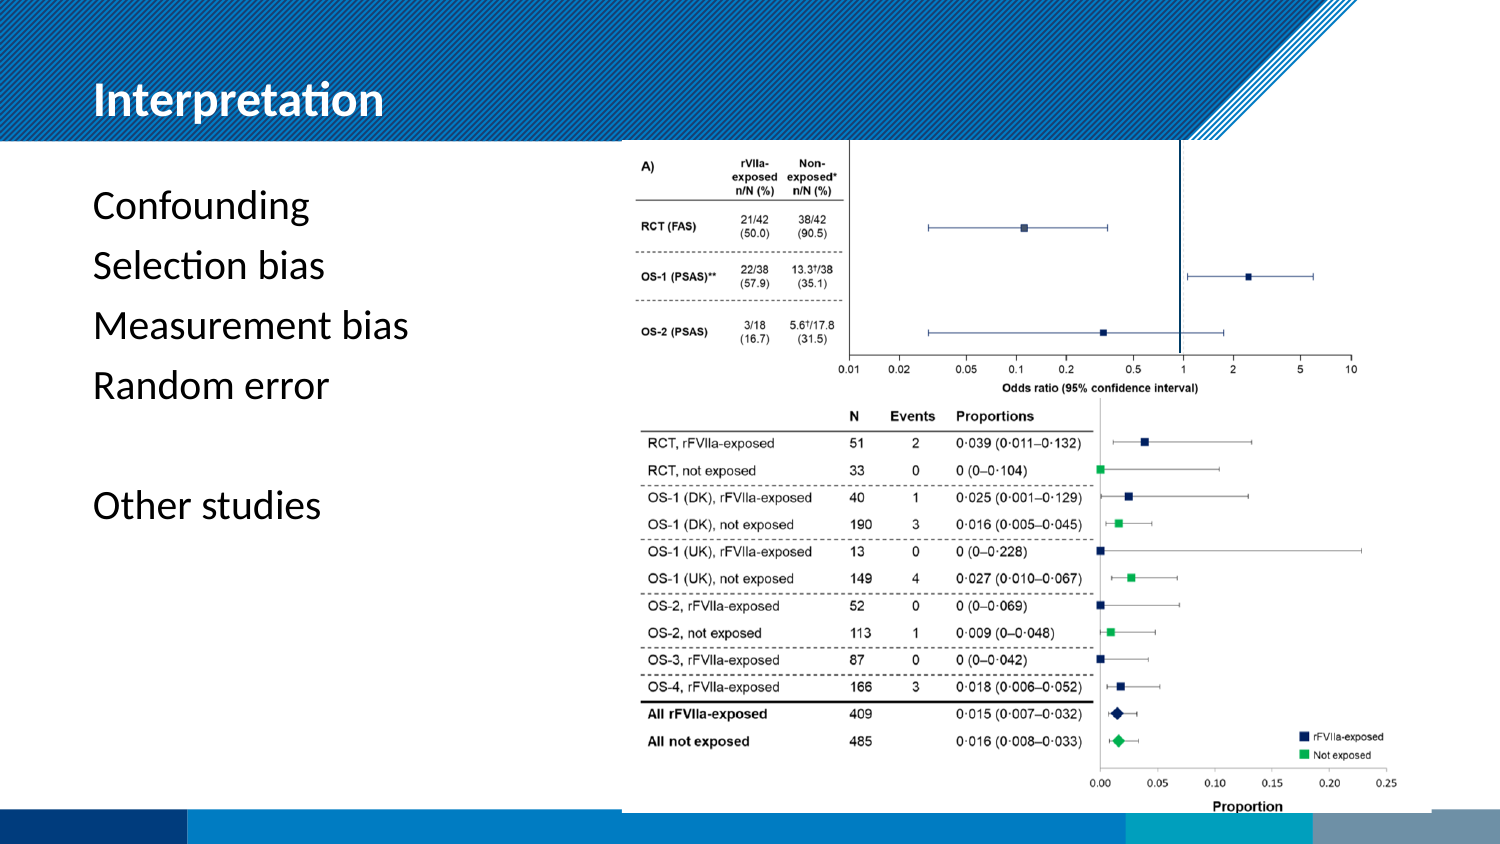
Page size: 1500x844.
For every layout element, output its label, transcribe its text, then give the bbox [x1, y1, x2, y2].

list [621, 139, 1376, 398]
list Confounding Selection bias Measurement bias Random error Other studies [92, 167, 616, 779]
title Interpretation [92, 0, 1180, 141]
picture [0, 0, 1500, 814]
